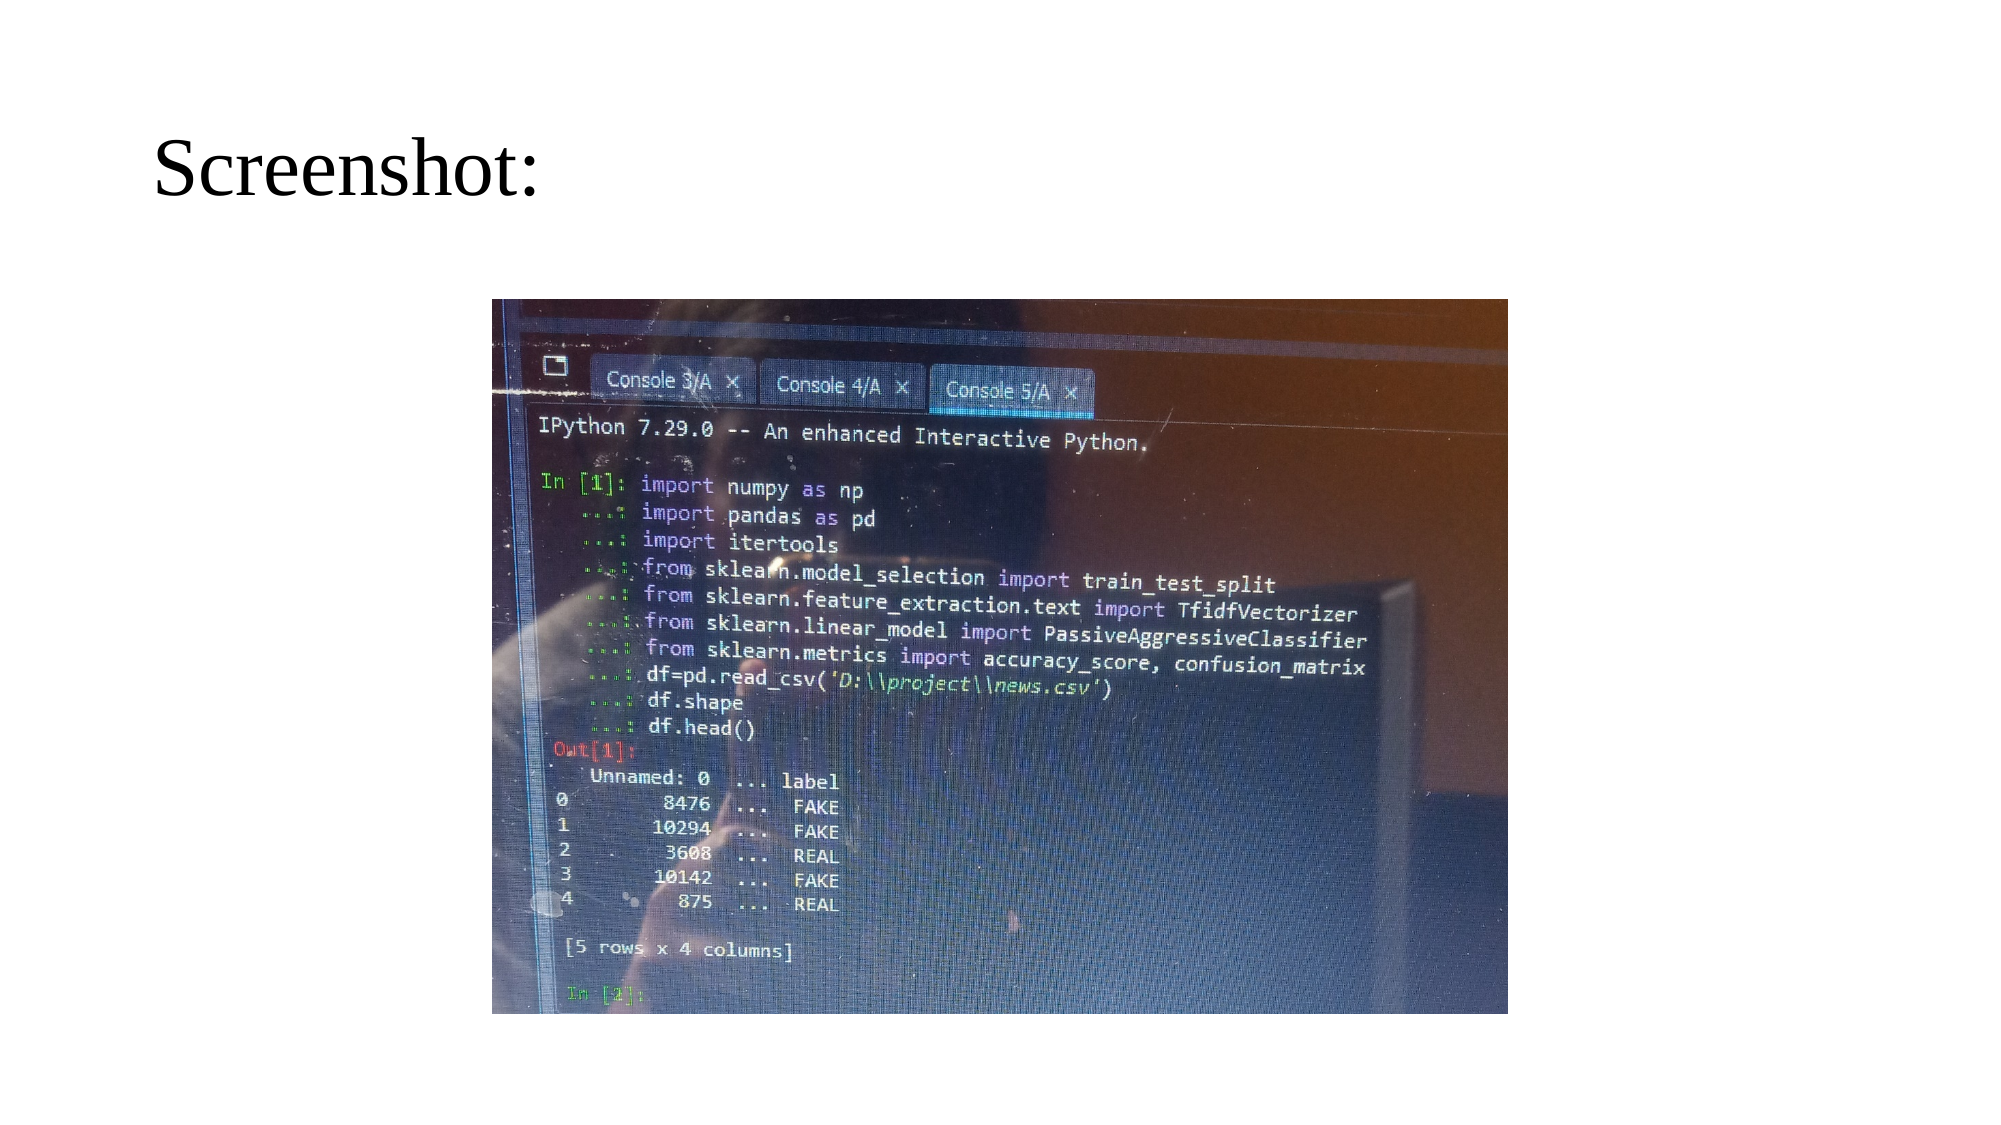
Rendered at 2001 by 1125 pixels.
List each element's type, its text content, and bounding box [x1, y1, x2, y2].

title Screenshot: [137, 59, 1863, 278]
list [492, 299, 1508, 1014]
